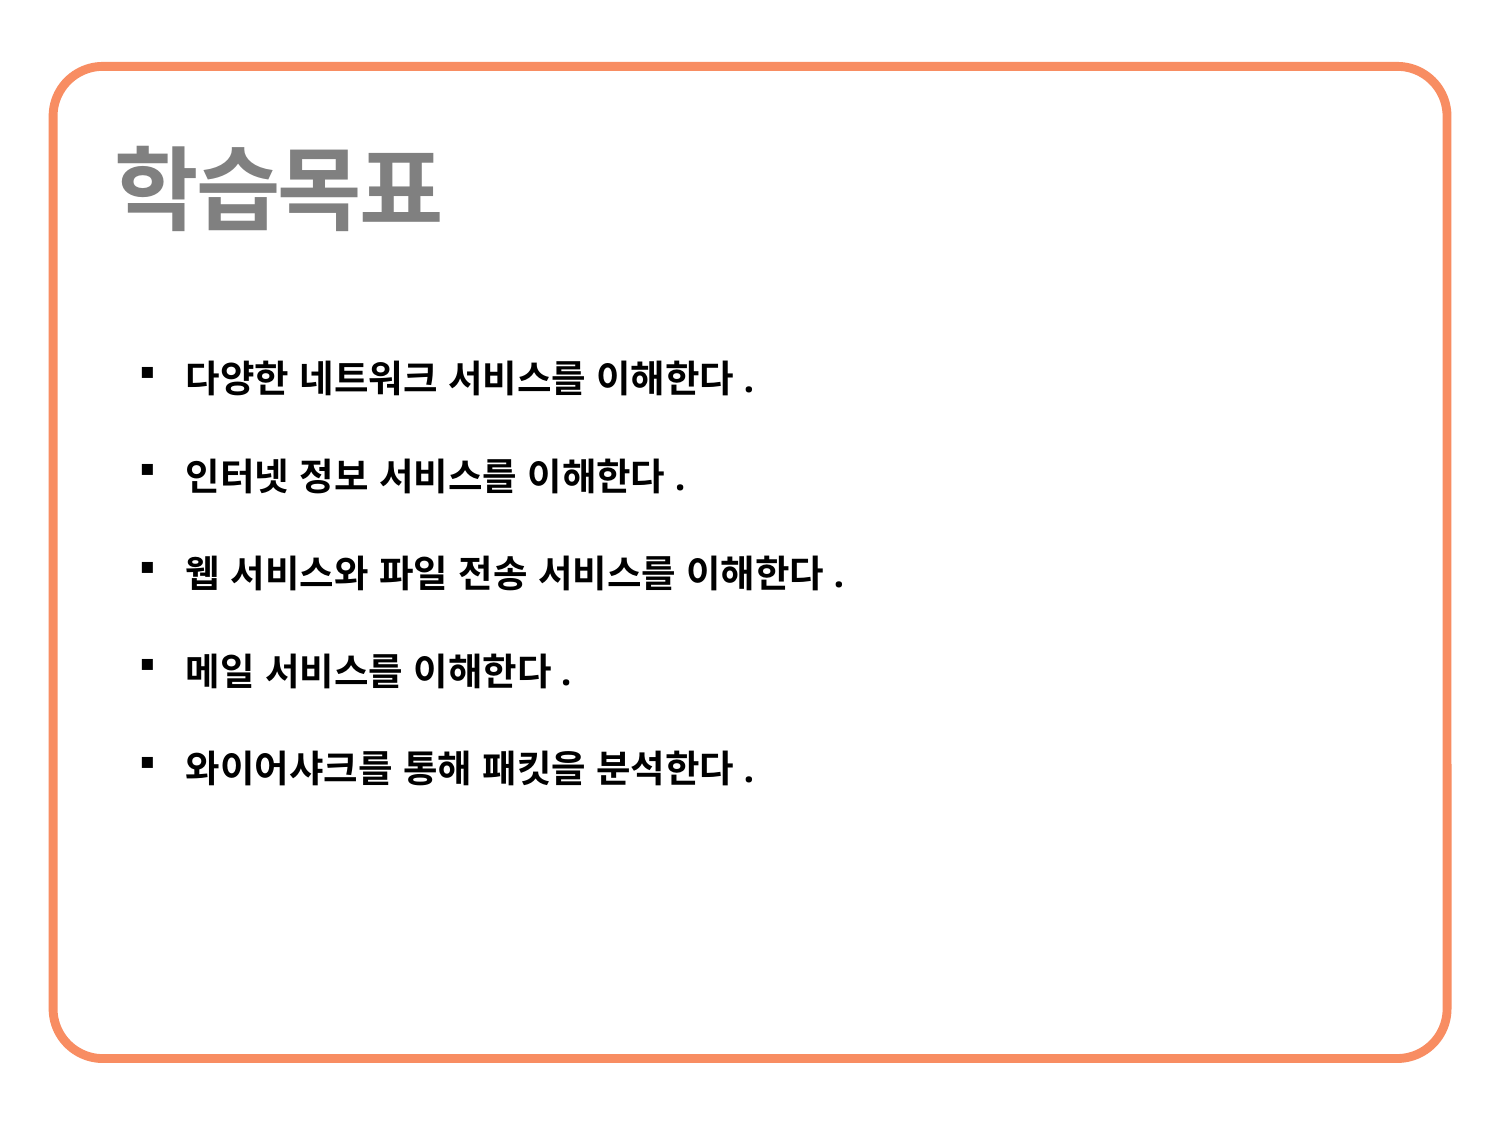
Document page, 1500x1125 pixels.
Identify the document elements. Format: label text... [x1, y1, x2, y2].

list 다양한 네트워크 서비스를 이해한다. 인터넷 정보 서비스를 이해한다. 웹 서비스와 파일 전송 서비스를 이해한다. 메일 서비스를 이해한다. 와이어샤크를 통해 패킷을 분석한다. [123, 302, 1389, 977]
